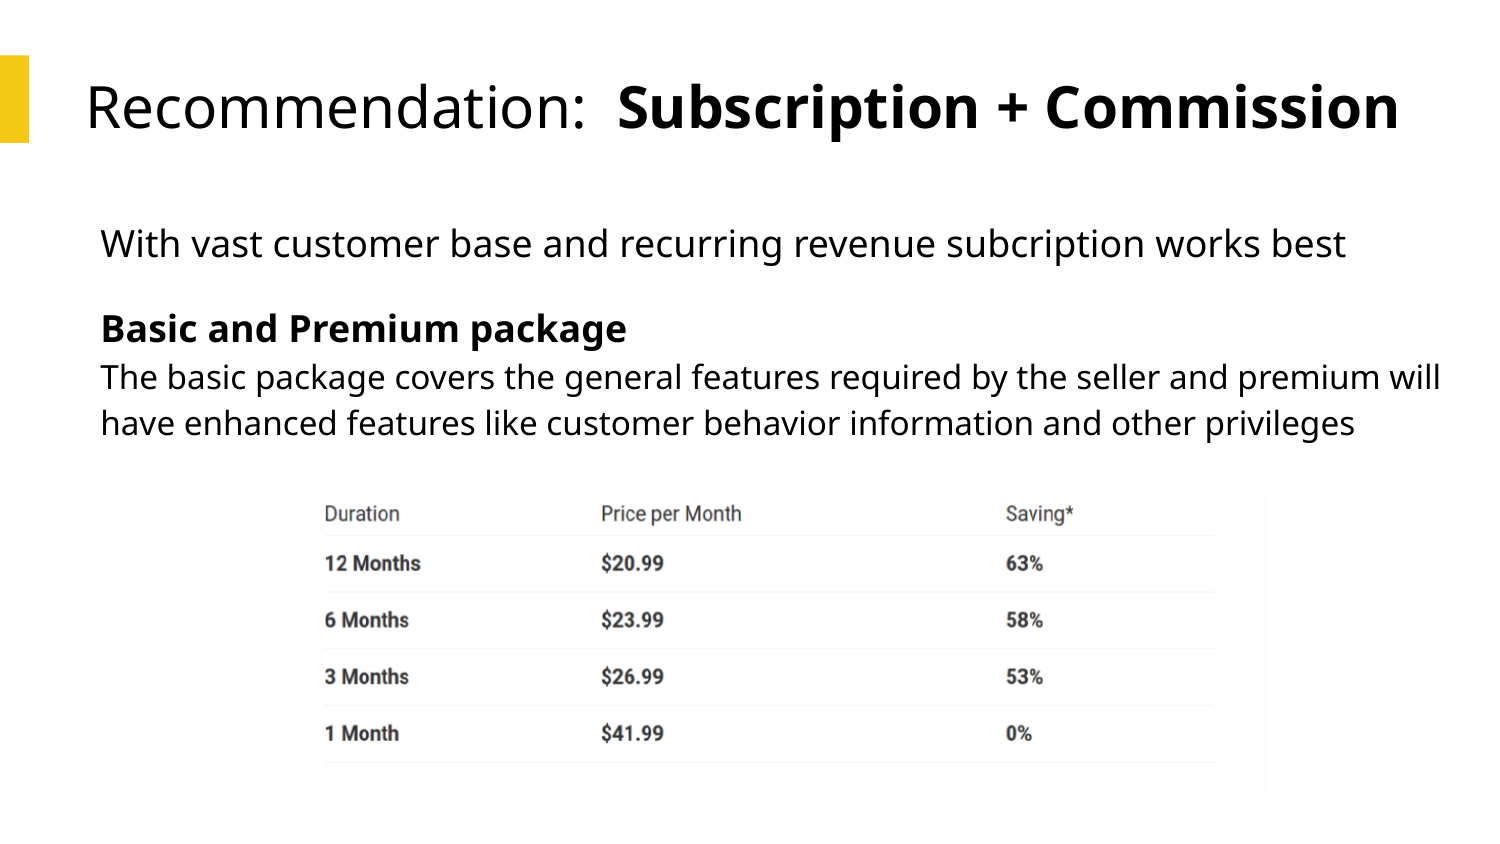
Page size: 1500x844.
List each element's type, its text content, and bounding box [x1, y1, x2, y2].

title Recommendation: Subscription + Commission [70, 55, 1469, 150]
list With vast customer base and recurring revenue subcription works best Basic and Premium package The basic package covers the general features required by the seller and premium will have enhanced features like customer behavior information and other privileges [85, 198, 1483, 759]
text_box [0, 53, 31, 145]
picture [284, 493, 1315, 793]
